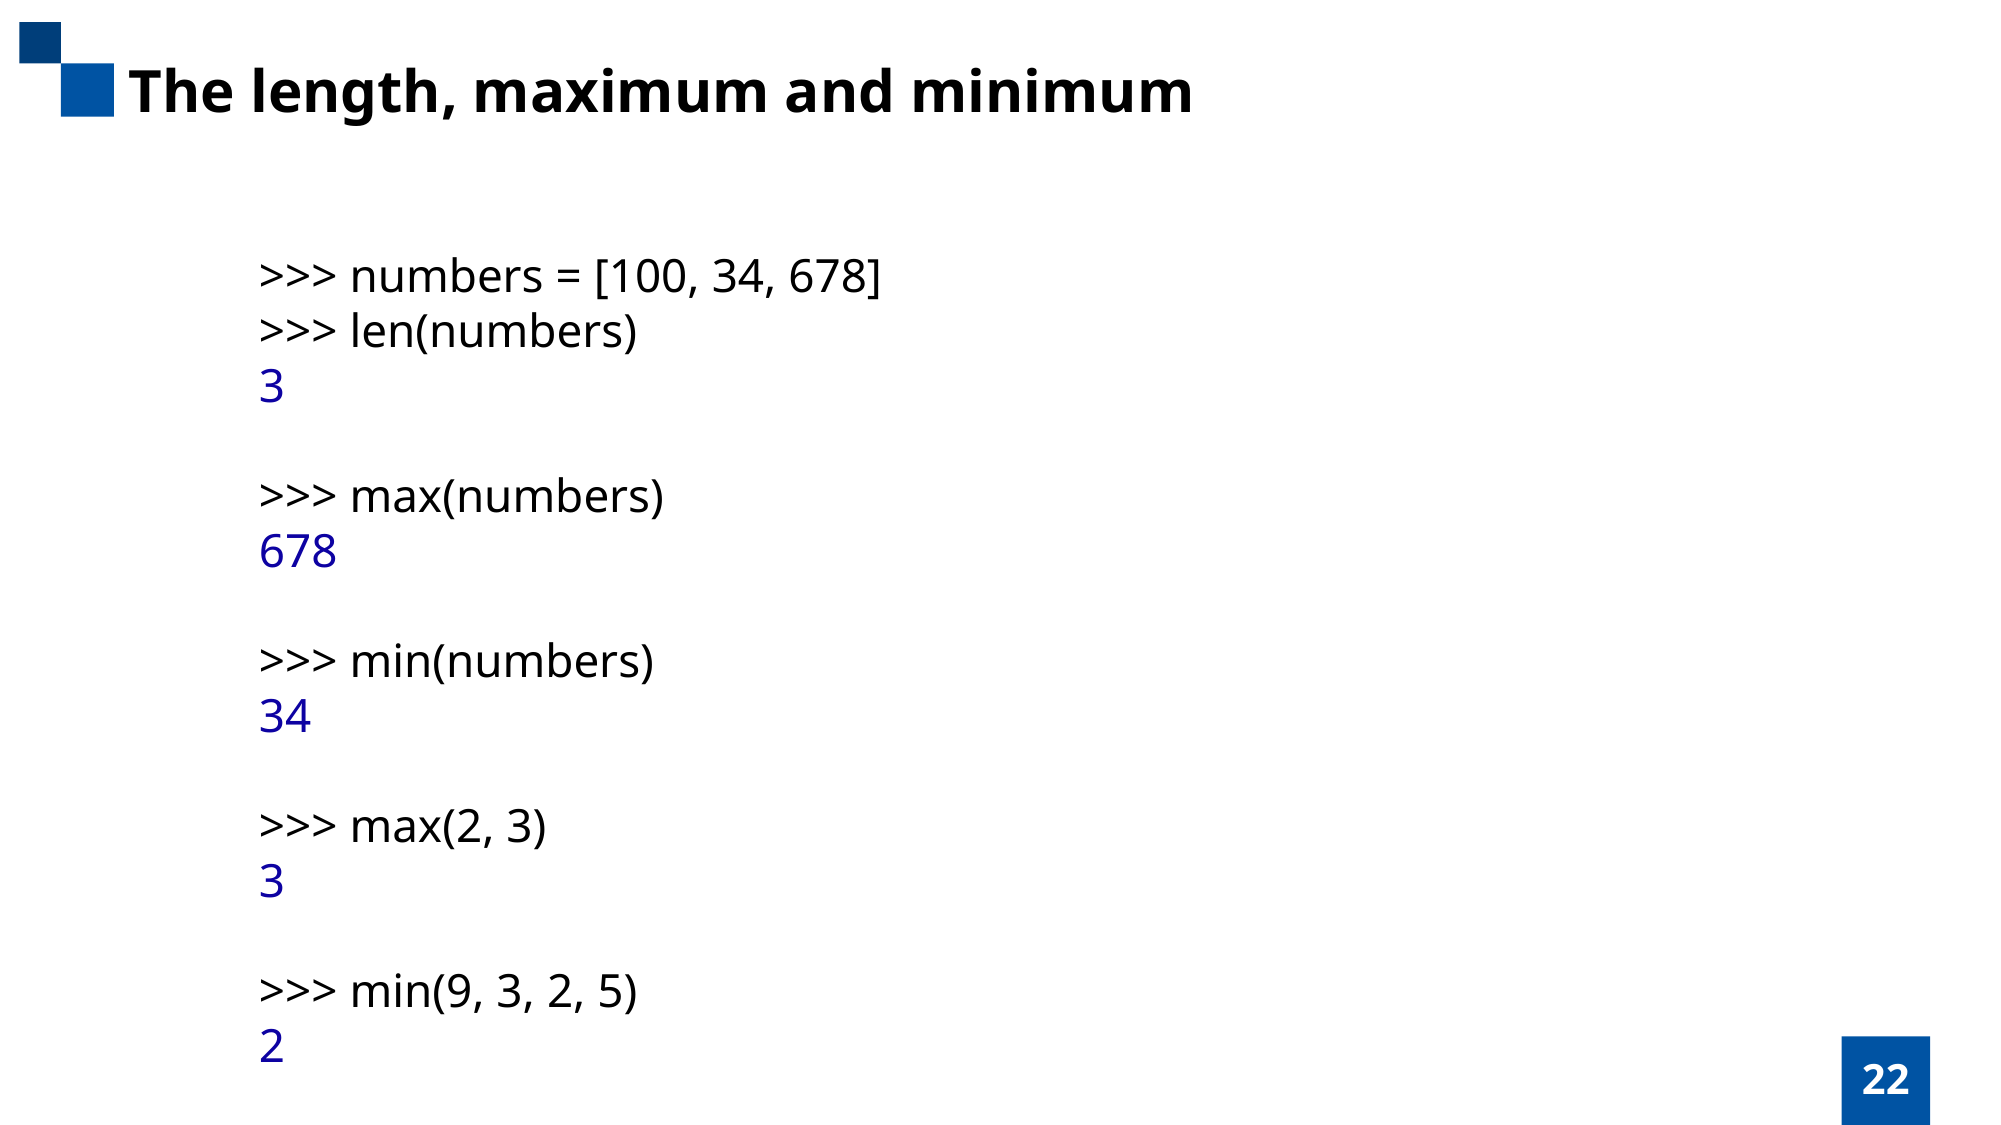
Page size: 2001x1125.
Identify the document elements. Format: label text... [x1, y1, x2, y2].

slide_number 22 [1771, 1051, 2000, 1112]
text_box >>> numbers = [100, 34, 678] >>> len(numbers) 3 >>> max(numbers) 678 >>> min(numbers) 34 >>> max(2, 3) 3 >>> min(9, 3, 2, 5) 2 [244, 239, 898, 1079]
text_box The length, maximum and minimum [114, 47, 1297, 132]
